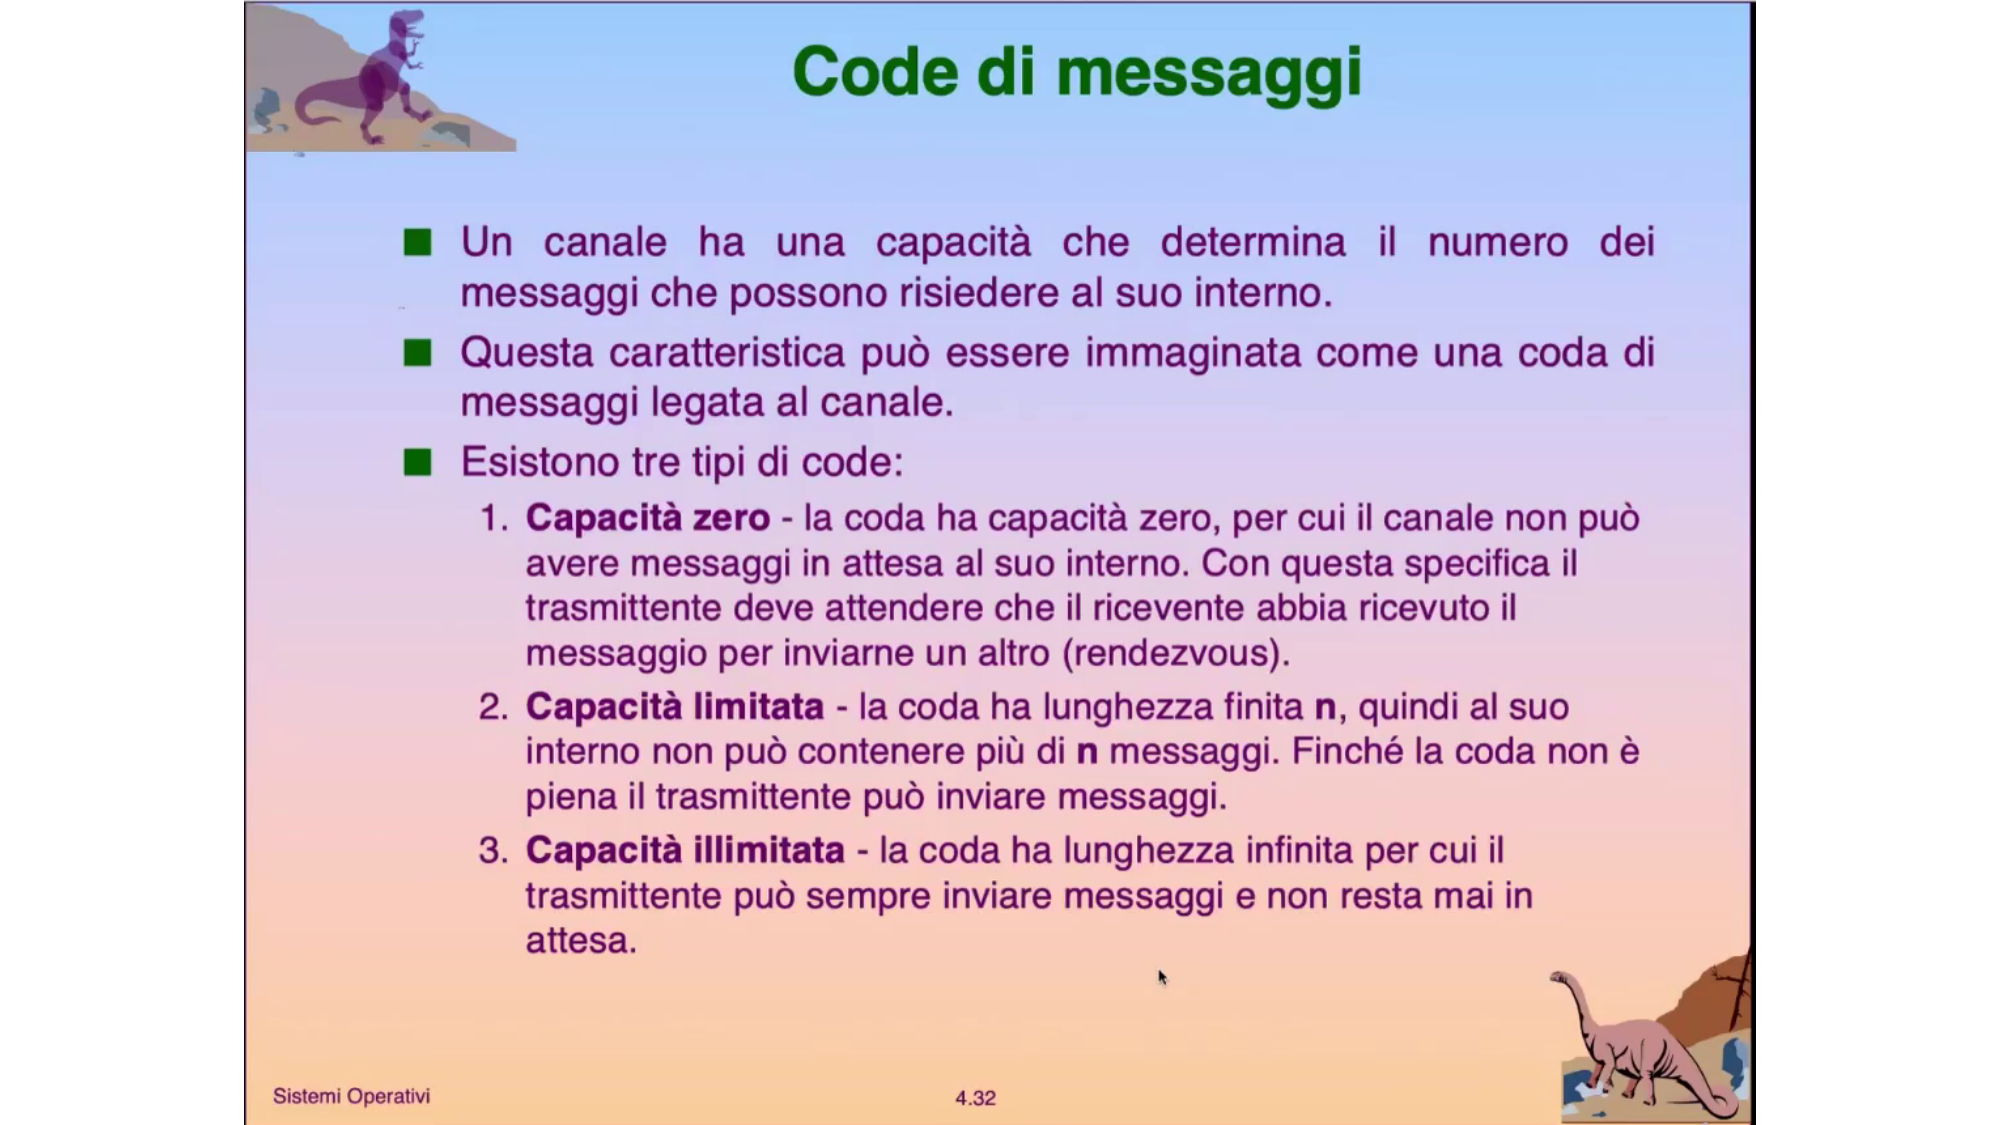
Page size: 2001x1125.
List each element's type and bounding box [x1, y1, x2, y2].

picture [244, 0, 1756, 1125]
